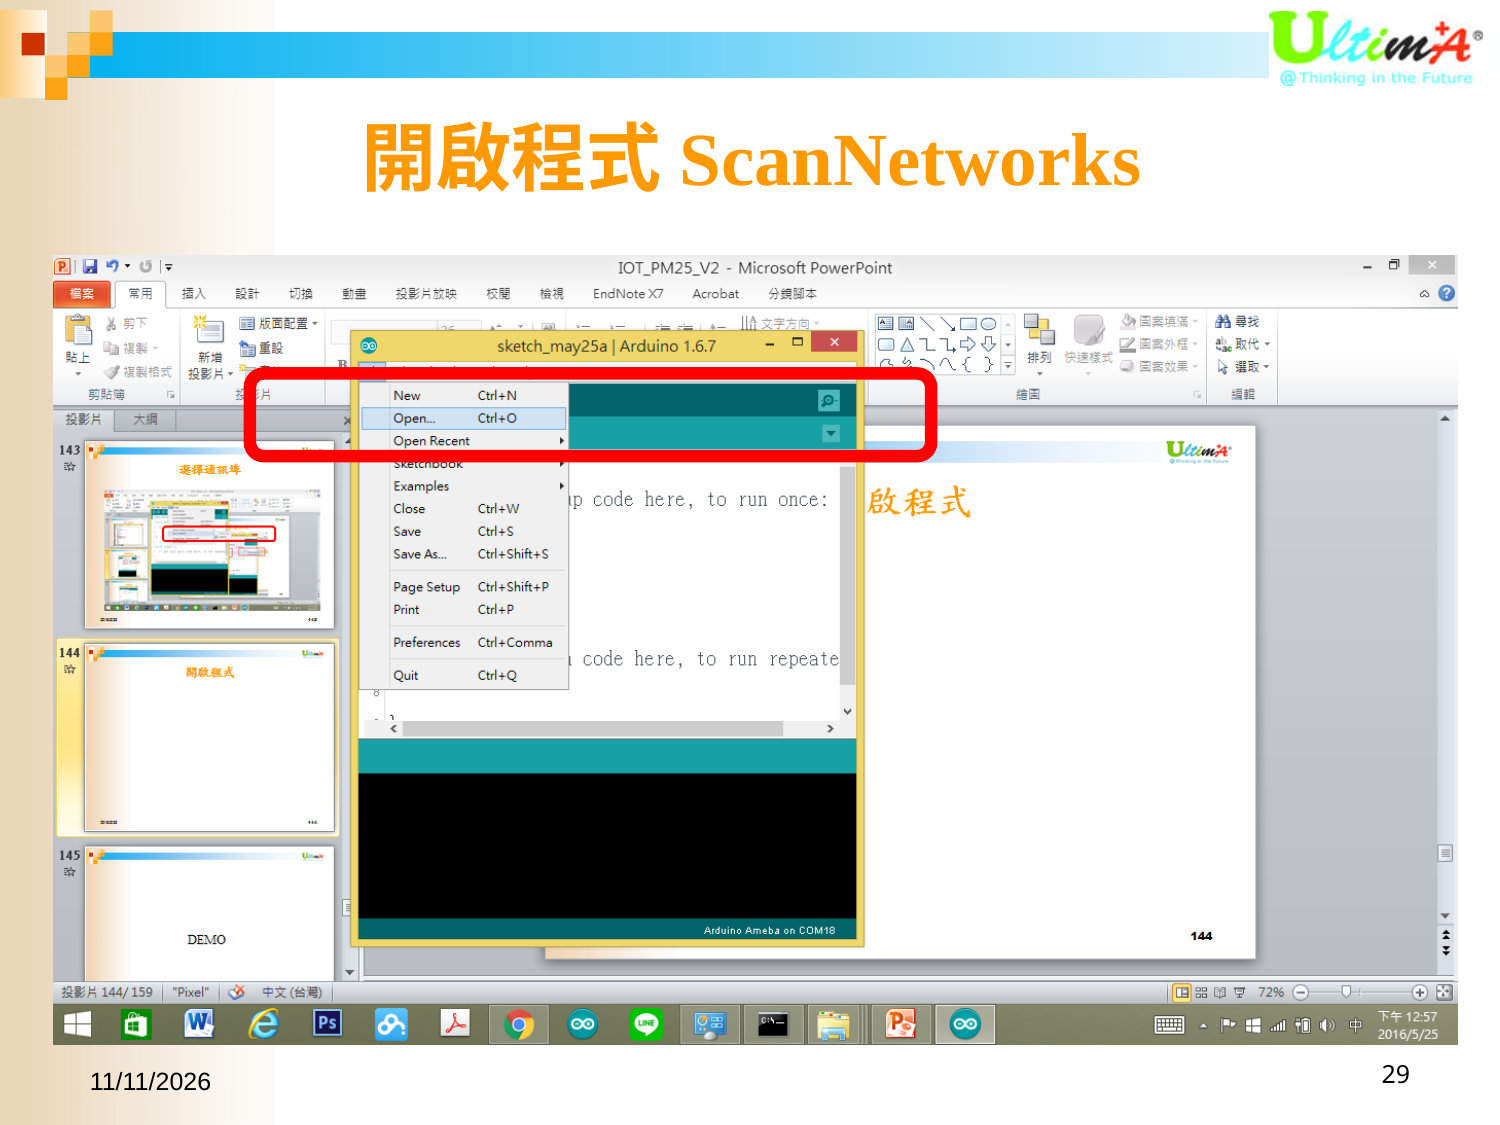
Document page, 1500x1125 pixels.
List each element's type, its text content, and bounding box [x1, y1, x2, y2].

text_box 2016/10/22 [75, 1053, 425, 1103]
picture [52, 255, 1458, 1045]
title 開啟程式ScanNetworks [76, 42, 1427, 253]
picture [1269, 11, 1483, 86]
text_box 29 [1074, 1053, 1425, 1100]
